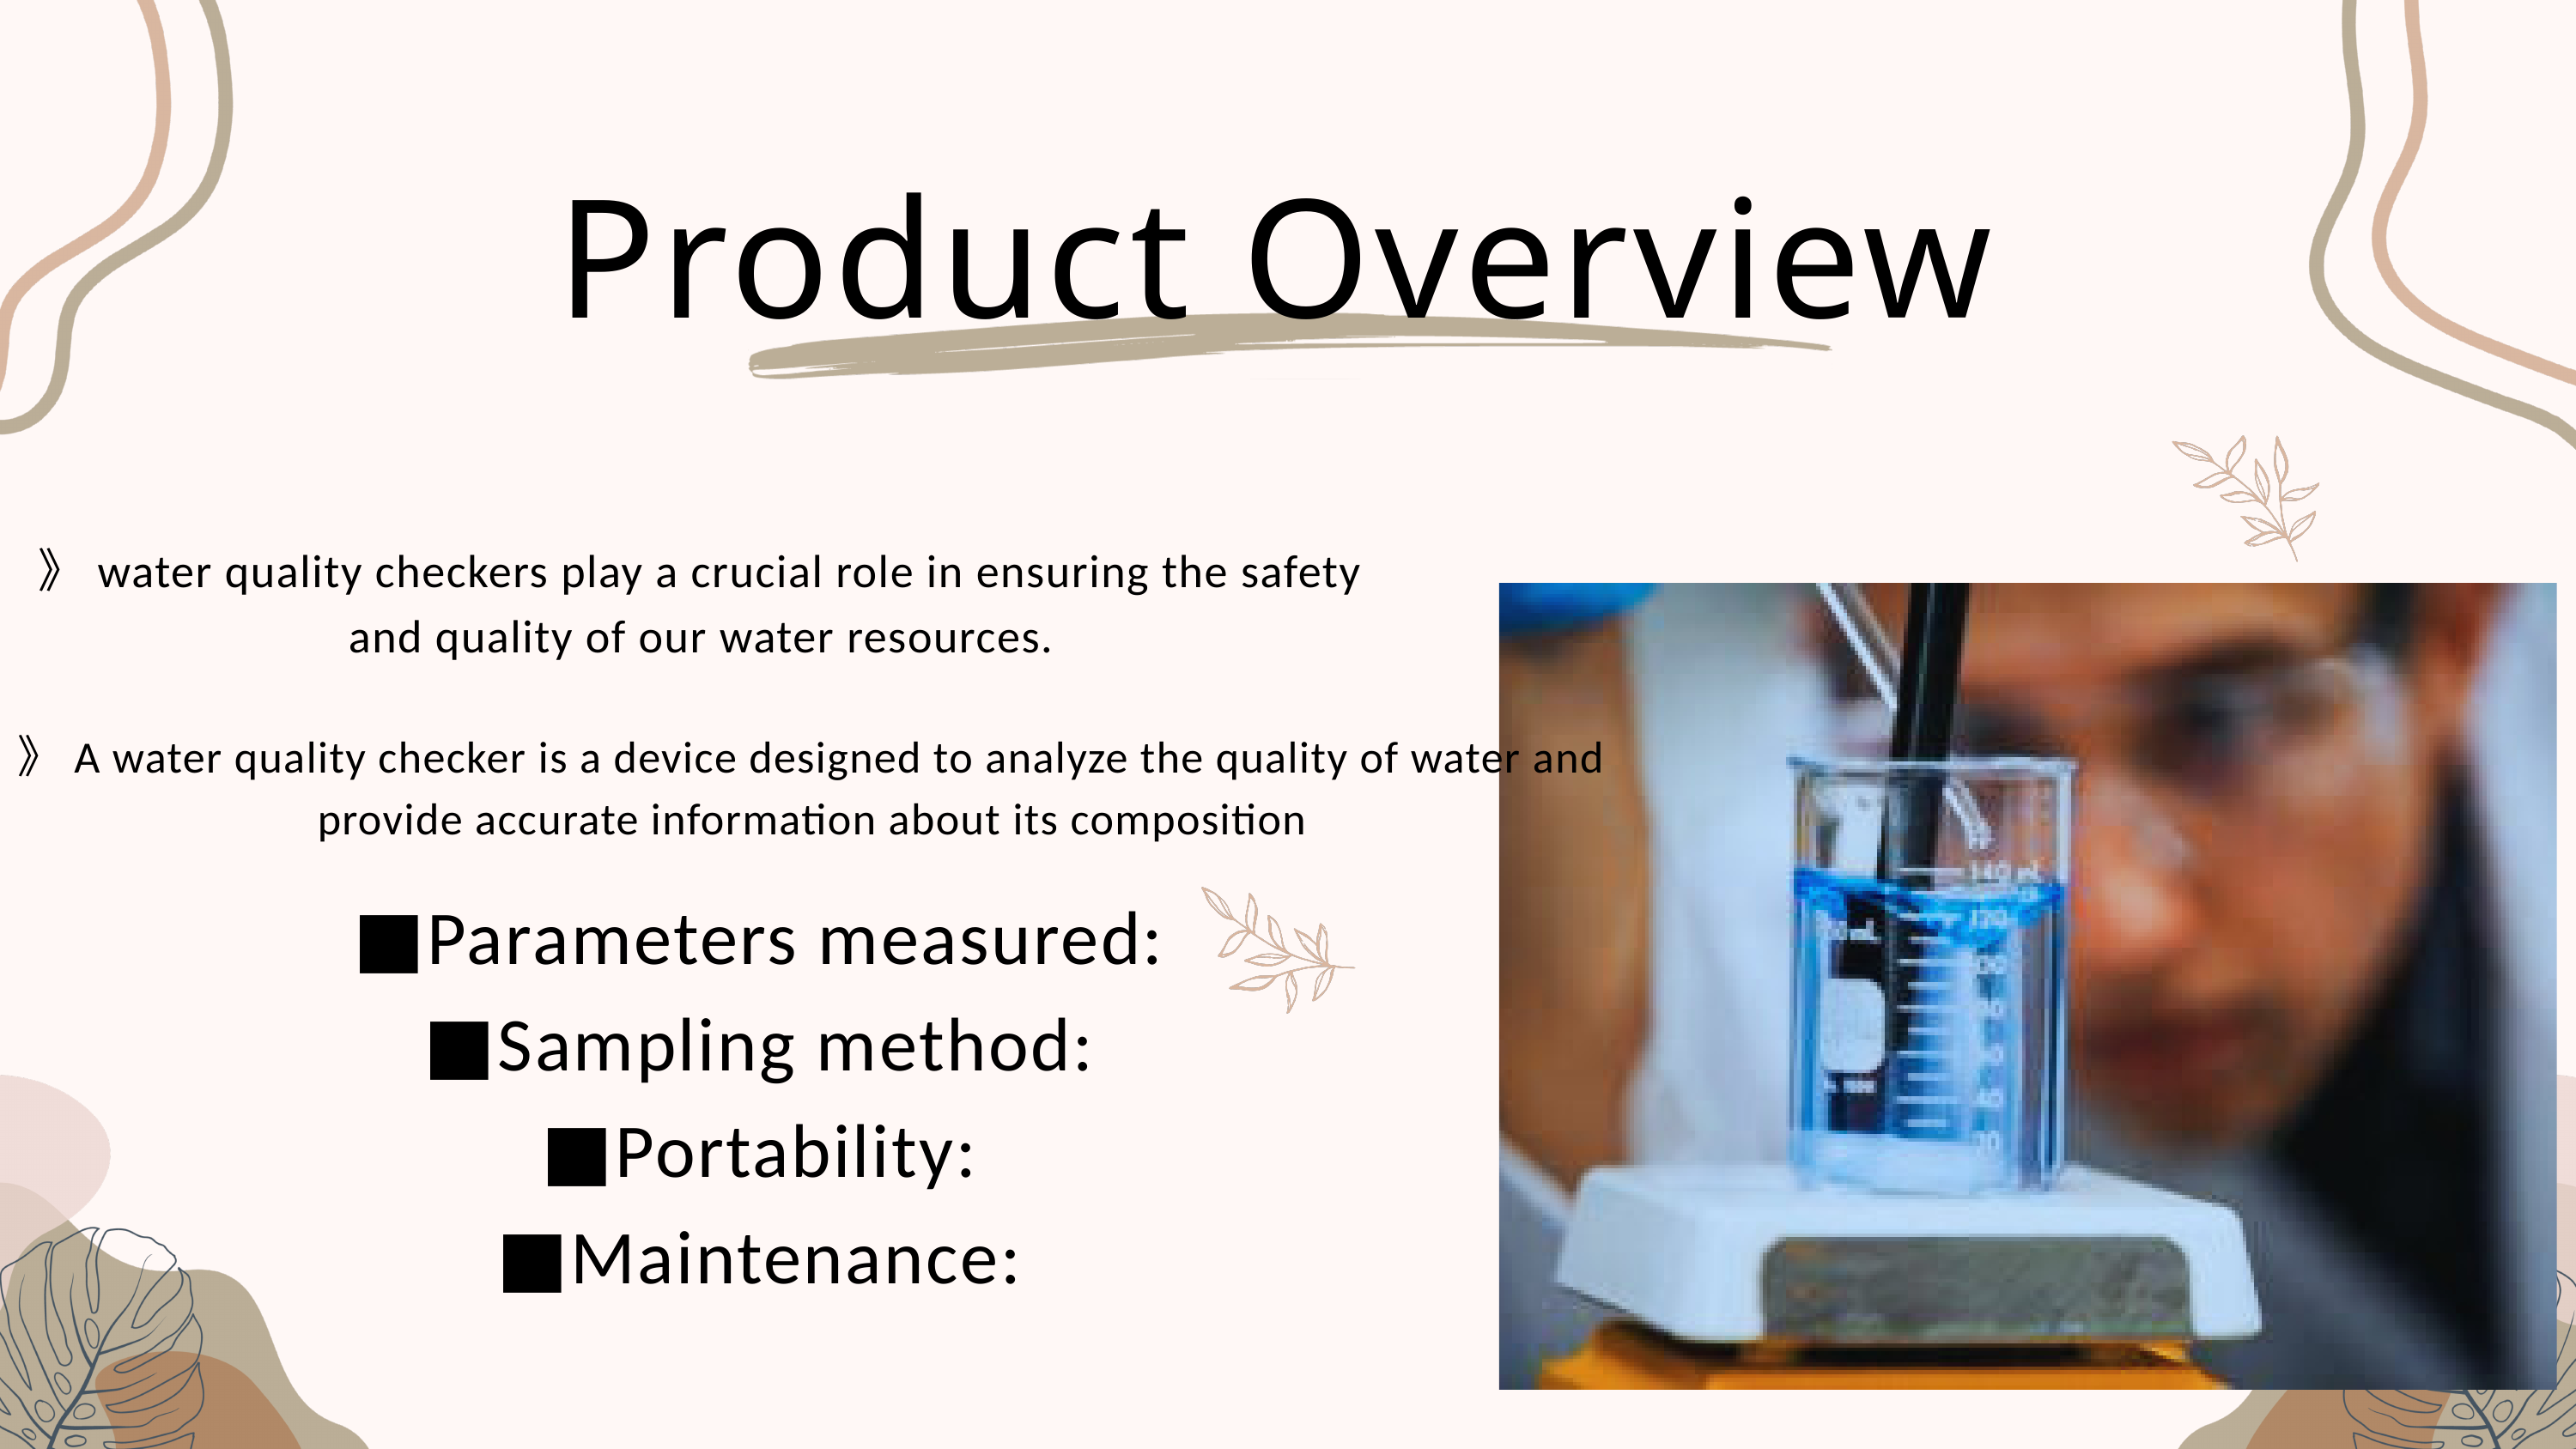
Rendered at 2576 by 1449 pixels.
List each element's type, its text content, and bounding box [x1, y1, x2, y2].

text_box ■Parameters measured: ■Sampling method: ■Portability: ■Maintenance: [219, 873, 1300, 1299]
picture [0, 1062, 396, 1449]
picture [2147, 0, 2576, 571]
picture [747, 312, 1832, 380]
picture [1207, 849, 1362, 1030]
text_box Product Overview [486, 120, 2112, 351]
text_box 》water quality checkers play a crucial role in ensuring the safety and quality of our water resources. [0, 531, 1403, 663]
picture [1498, 583, 2576, 1449]
picture [0, 0, 336, 469]
text_box 》A water quality checker is a device designed to analyze the quality of water and provide accurate information about its composition [0, 718, 1494, 845]
